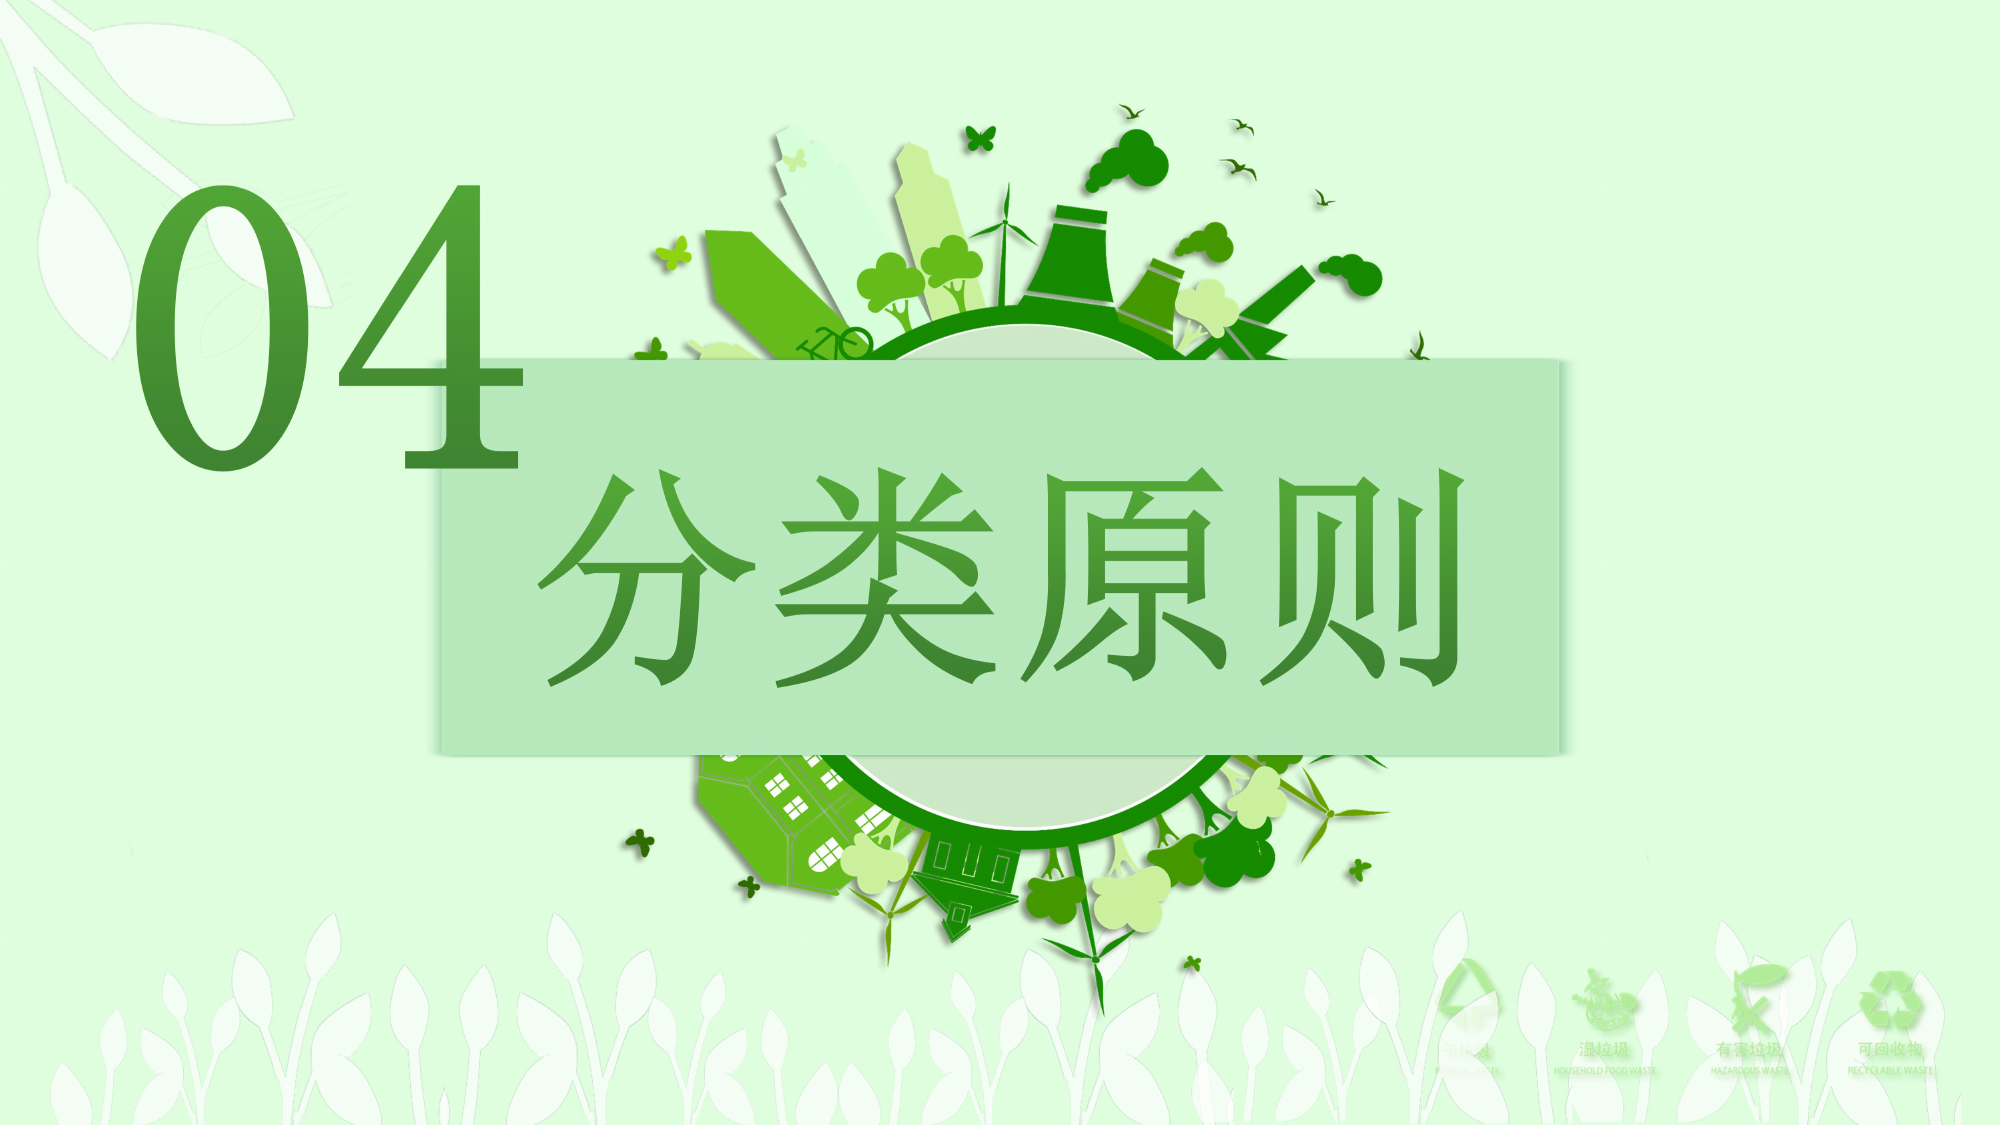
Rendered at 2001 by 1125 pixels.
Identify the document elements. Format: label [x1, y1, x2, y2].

list [0, 0, 2000, 1125]
